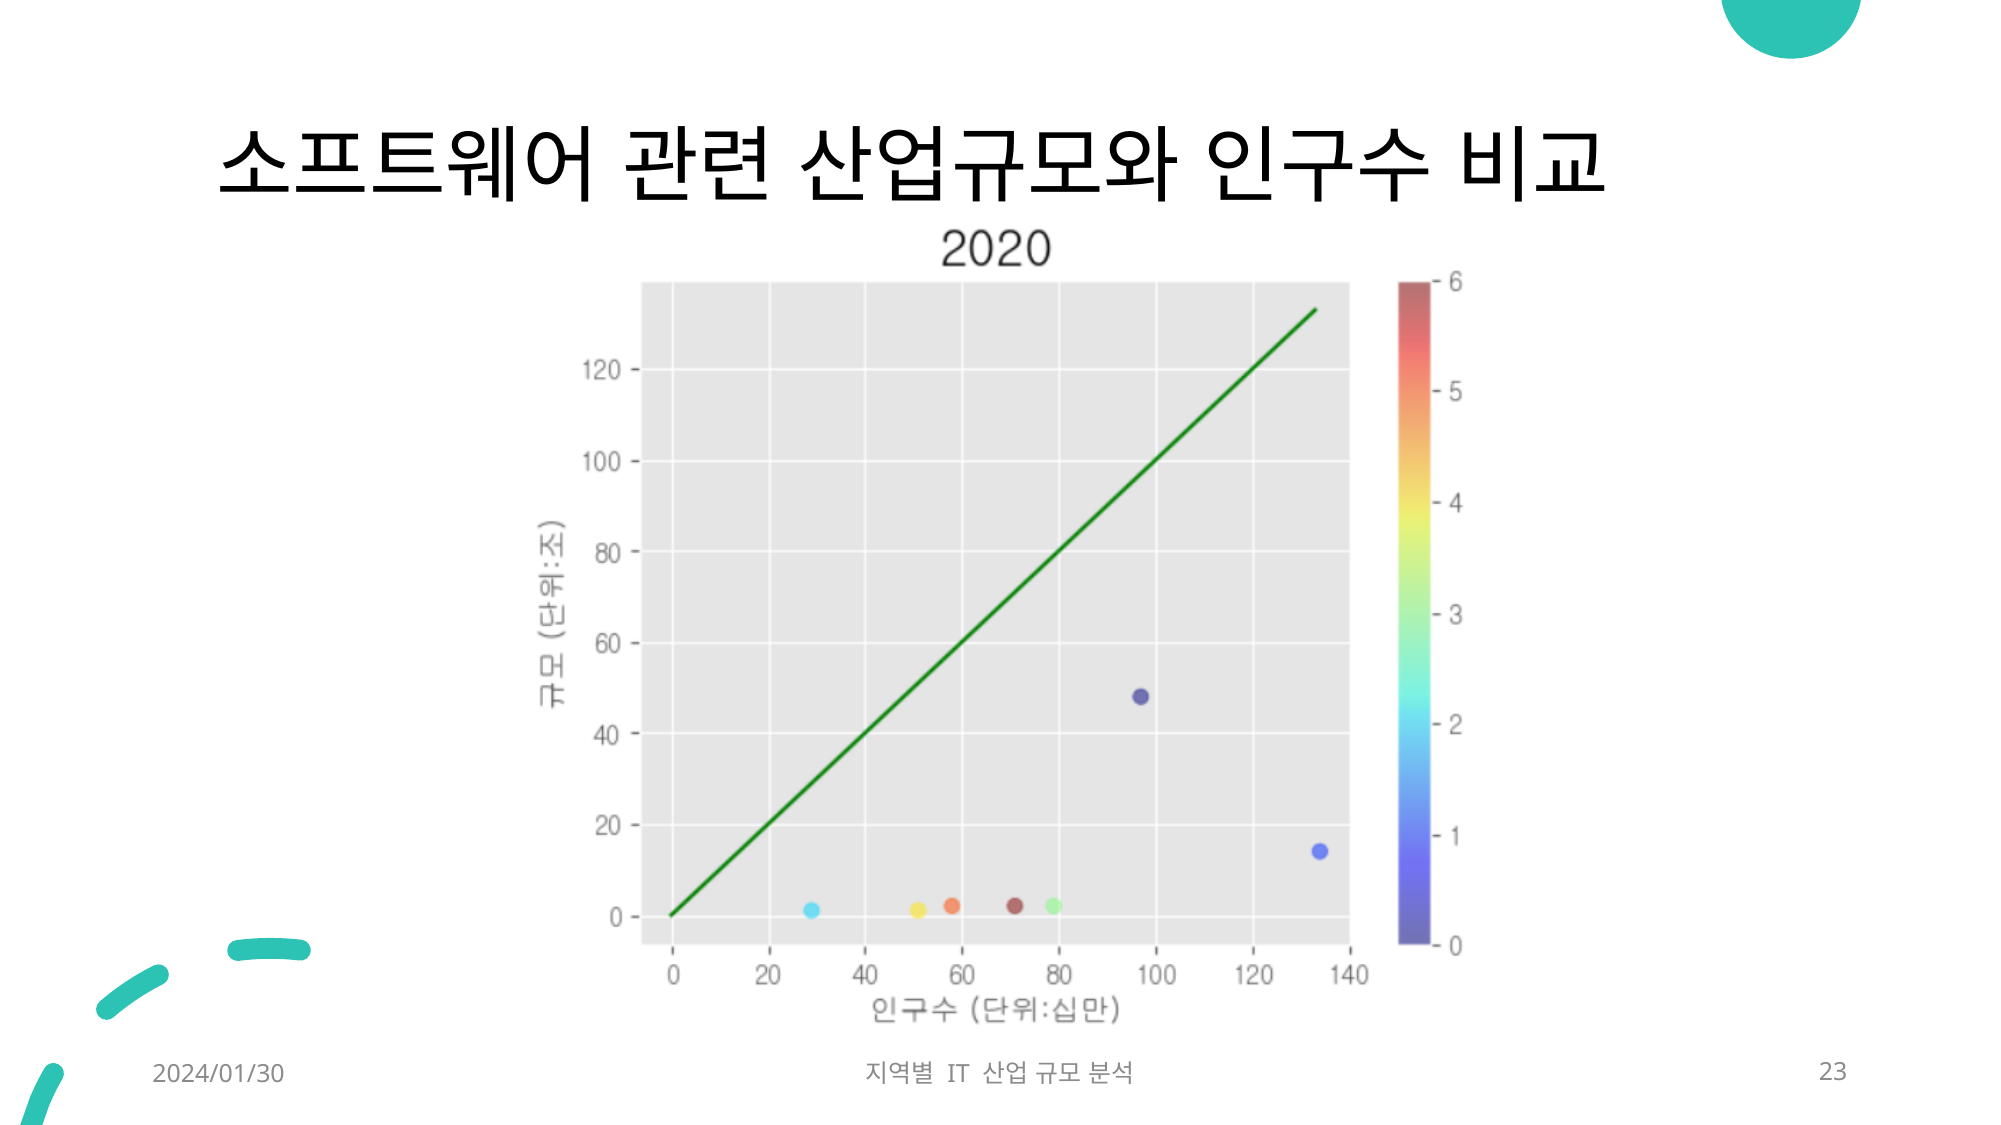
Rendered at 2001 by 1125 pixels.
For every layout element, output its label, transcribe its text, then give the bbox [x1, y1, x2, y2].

picture [520, 212, 1501, 1058]
footer 지역별 IT 산업 규모 분석 [662, 1058, 1338, 1103]
slide_number 23 [1412, 1042, 1863, 1103]
title 소프트웨어 관련 산업규모와 인구수 비교 [88, 59, 1814, 278]
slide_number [137, 1042, 588, 1103]
